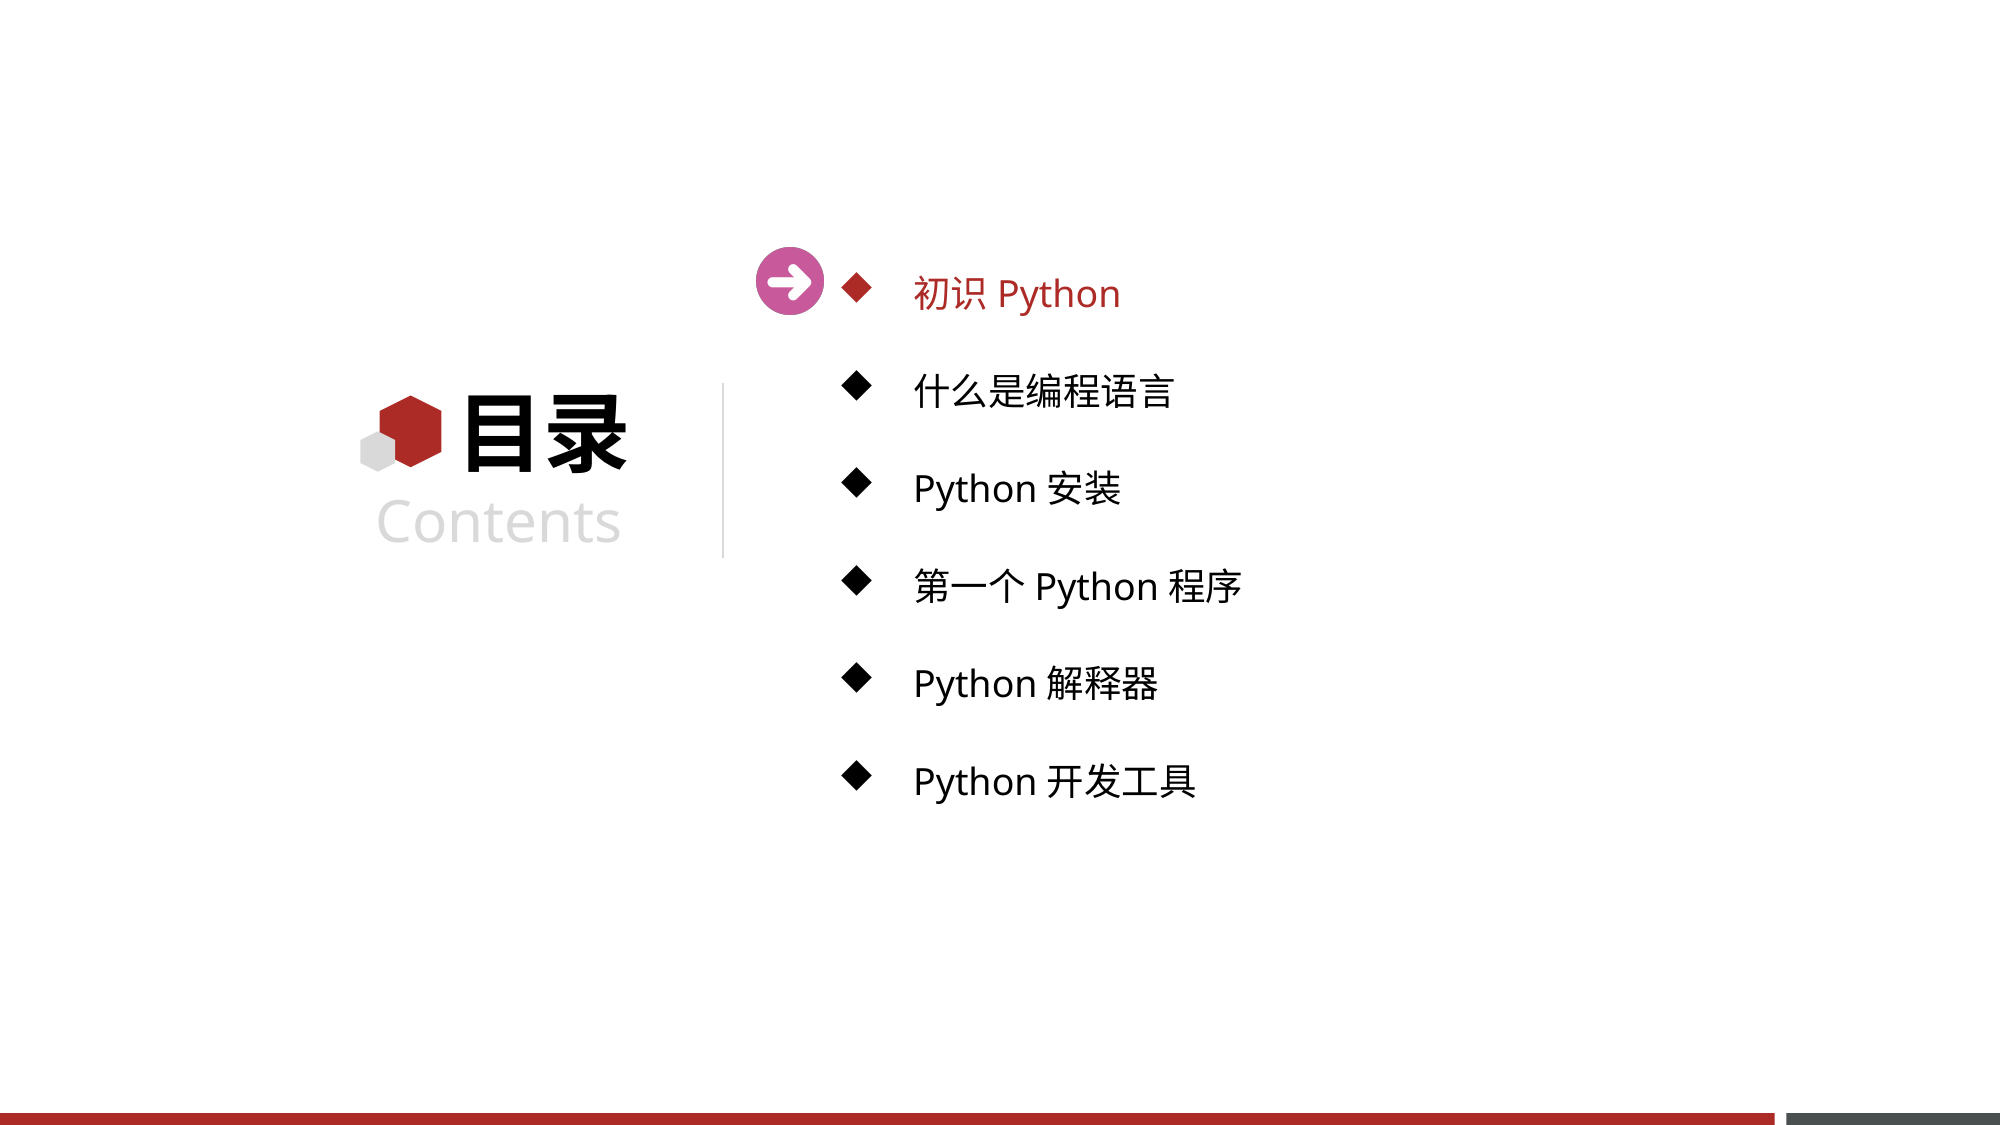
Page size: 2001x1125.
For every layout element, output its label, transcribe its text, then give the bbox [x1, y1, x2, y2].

picture [755, 246, 824, 315]
list 初识Python 什么是编程语言 Python安装 第一个Python程序 Python解释器 Python开发工具 [823, 165, 1804, 864]
